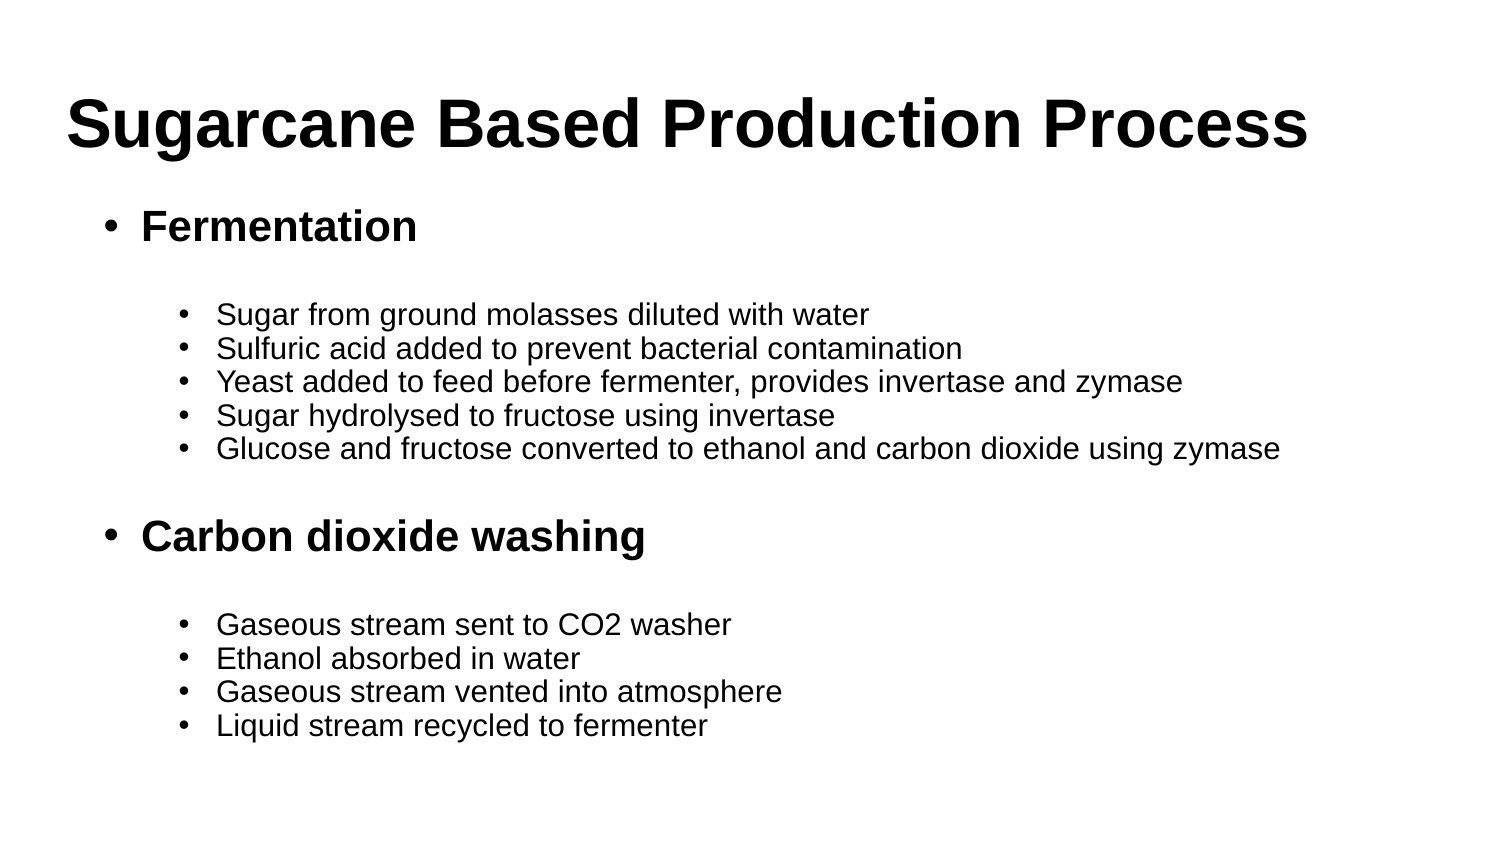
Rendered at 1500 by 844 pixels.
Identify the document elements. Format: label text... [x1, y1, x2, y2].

title Sugarcane Based Production Process [51, 72, 1449, 167]
list Fermentation Sugar from ground molasses diluted with water Sulfuric acid added to prevent bacterial contamination Yeast added to feed before fermenter, provides invertase and zymase Sugar hydrolysed to fructose using invertase Glucose and fructose converted to ethanol and carbon dioxide using zymase Carbon dioxide washing Gaseous stream sent to CO2 washer Ethanol absorbed in water Gaseous stream vented into atmosphere Liquid stream recycled to fermenter [51, 189, 1467, 815]
